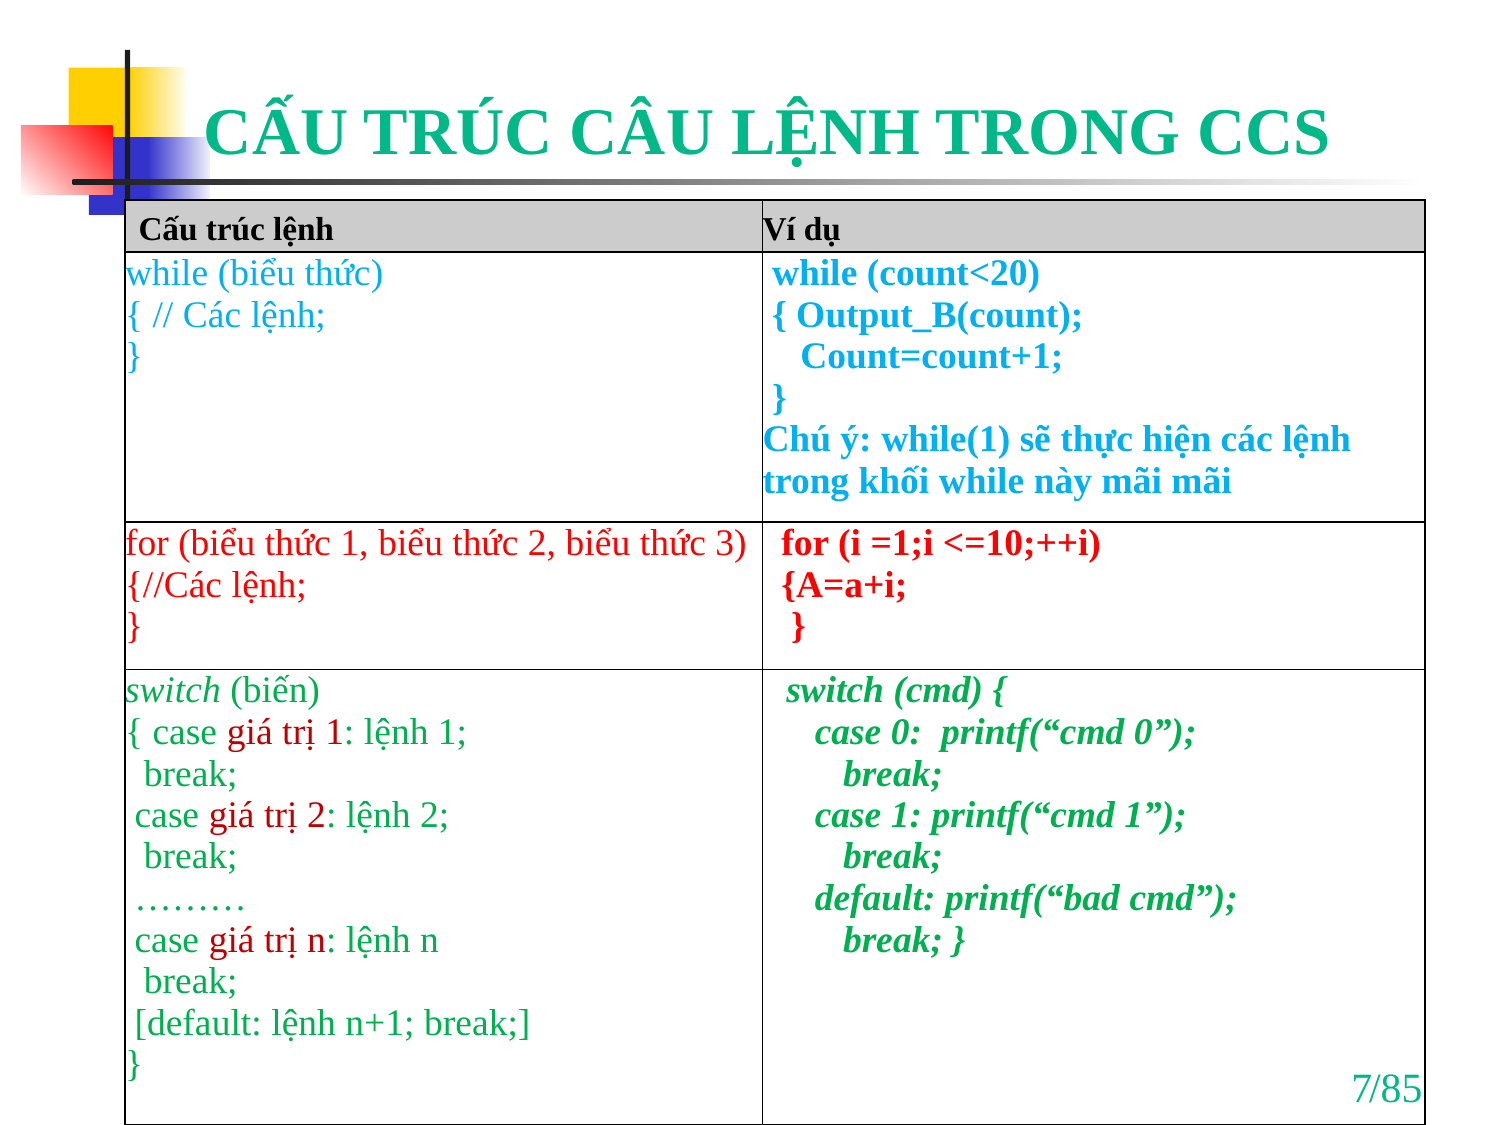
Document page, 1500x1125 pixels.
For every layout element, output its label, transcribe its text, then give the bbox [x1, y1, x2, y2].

table_cell switch (biến) { case giá trị 1: lệnh 1; break; case giá trị 2: lệnh 2; break; ……… case giá trị n: lệnh n break; [default: lệnh n+1; break;] } [126, 670, 762, 1124]
table_cell switch (cmd) { case 0: printf(“cmd 0”); break; case 1: printf(“cmd 1”); break; default: printf(“bad cmd”); break; } [763, 670, 1424, 1124]
table_cell for (biểu thức 1, biểu thức 2, biểu thức 3) {//Các lệnh; } [126, 523, 762, 669]
table_header Cấu trúc lệnh [126, 201, 762, 251]
title CẤU TRÚC CÂU LỆNH TRONG CCS [188, 12, 1438, 175]
table_header Ví dụ [763, 201, 1424, 251]
table_cell for (i =1;i <=10;++i) {A=a+i; } [763, 523, 1424, 669]
table_cell while (count<20) { Output_B(count); Count=count+1; } Chú ý: while(1) sẽ thực hiện các lệnh trong khối while này mãi mãi [763, 253, 1424, 521]
table_cell while (biểu thức) { // Các lệnh; } [126, 253, 762, 521]
